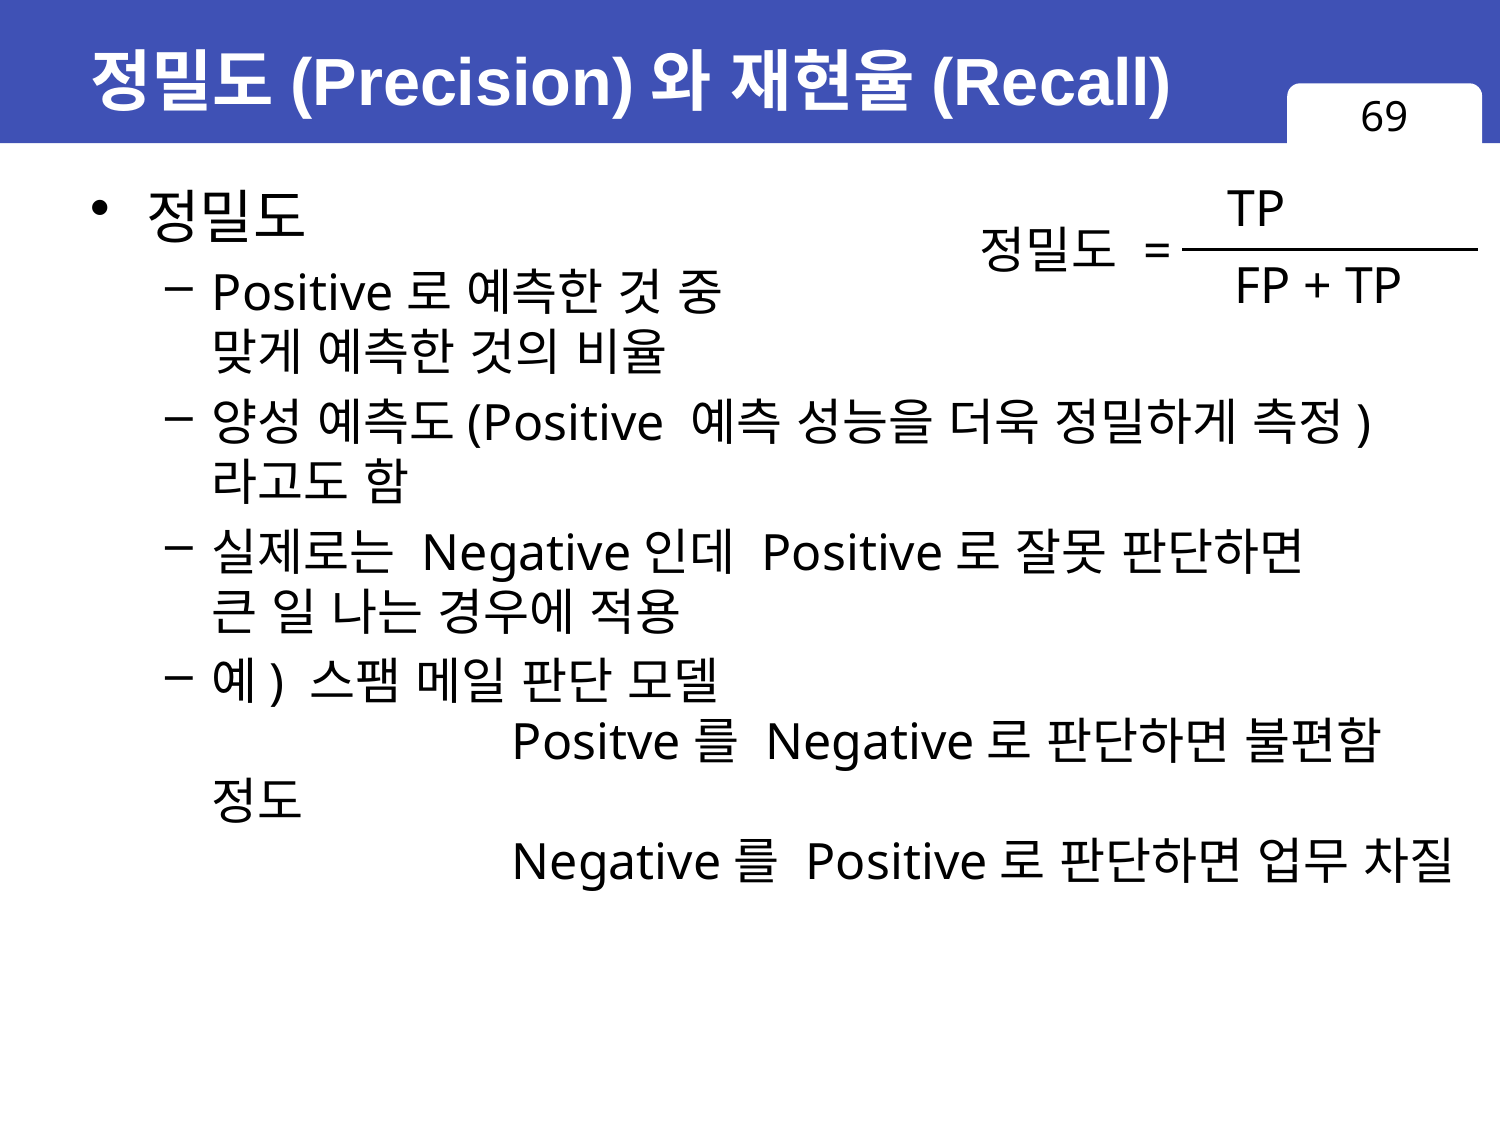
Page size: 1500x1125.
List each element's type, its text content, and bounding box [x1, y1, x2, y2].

text_box 정밀도 = [964, 211, 1201, 286]
list 정밀도 Positive로 예측한 것 중 맞게 예측한 것의 비율 양성 예측도(Positive 예측 성능을 더욱 정밀하게 측정) 라고도 함 실제로는 Negative인데 Positive로 잘못 판단하면 큰 일 나는 경우에 적용 예) 스팸 메일 판단 모델 Positve를 Negative로 판단하면 불편함 정도 Negative를 Positive로 판단하면 업무 차질 [74, 172, 1483, 1095]
slide_number 69 [1286, 81, 1483, 161]
text_box TP [1212, 169, 1301, 244]
title 정밀도(Precision)와 재현율(Recall) [74, 16, 1426, 141]
text_box FP + TP [1219, 257, 1419, 322]
